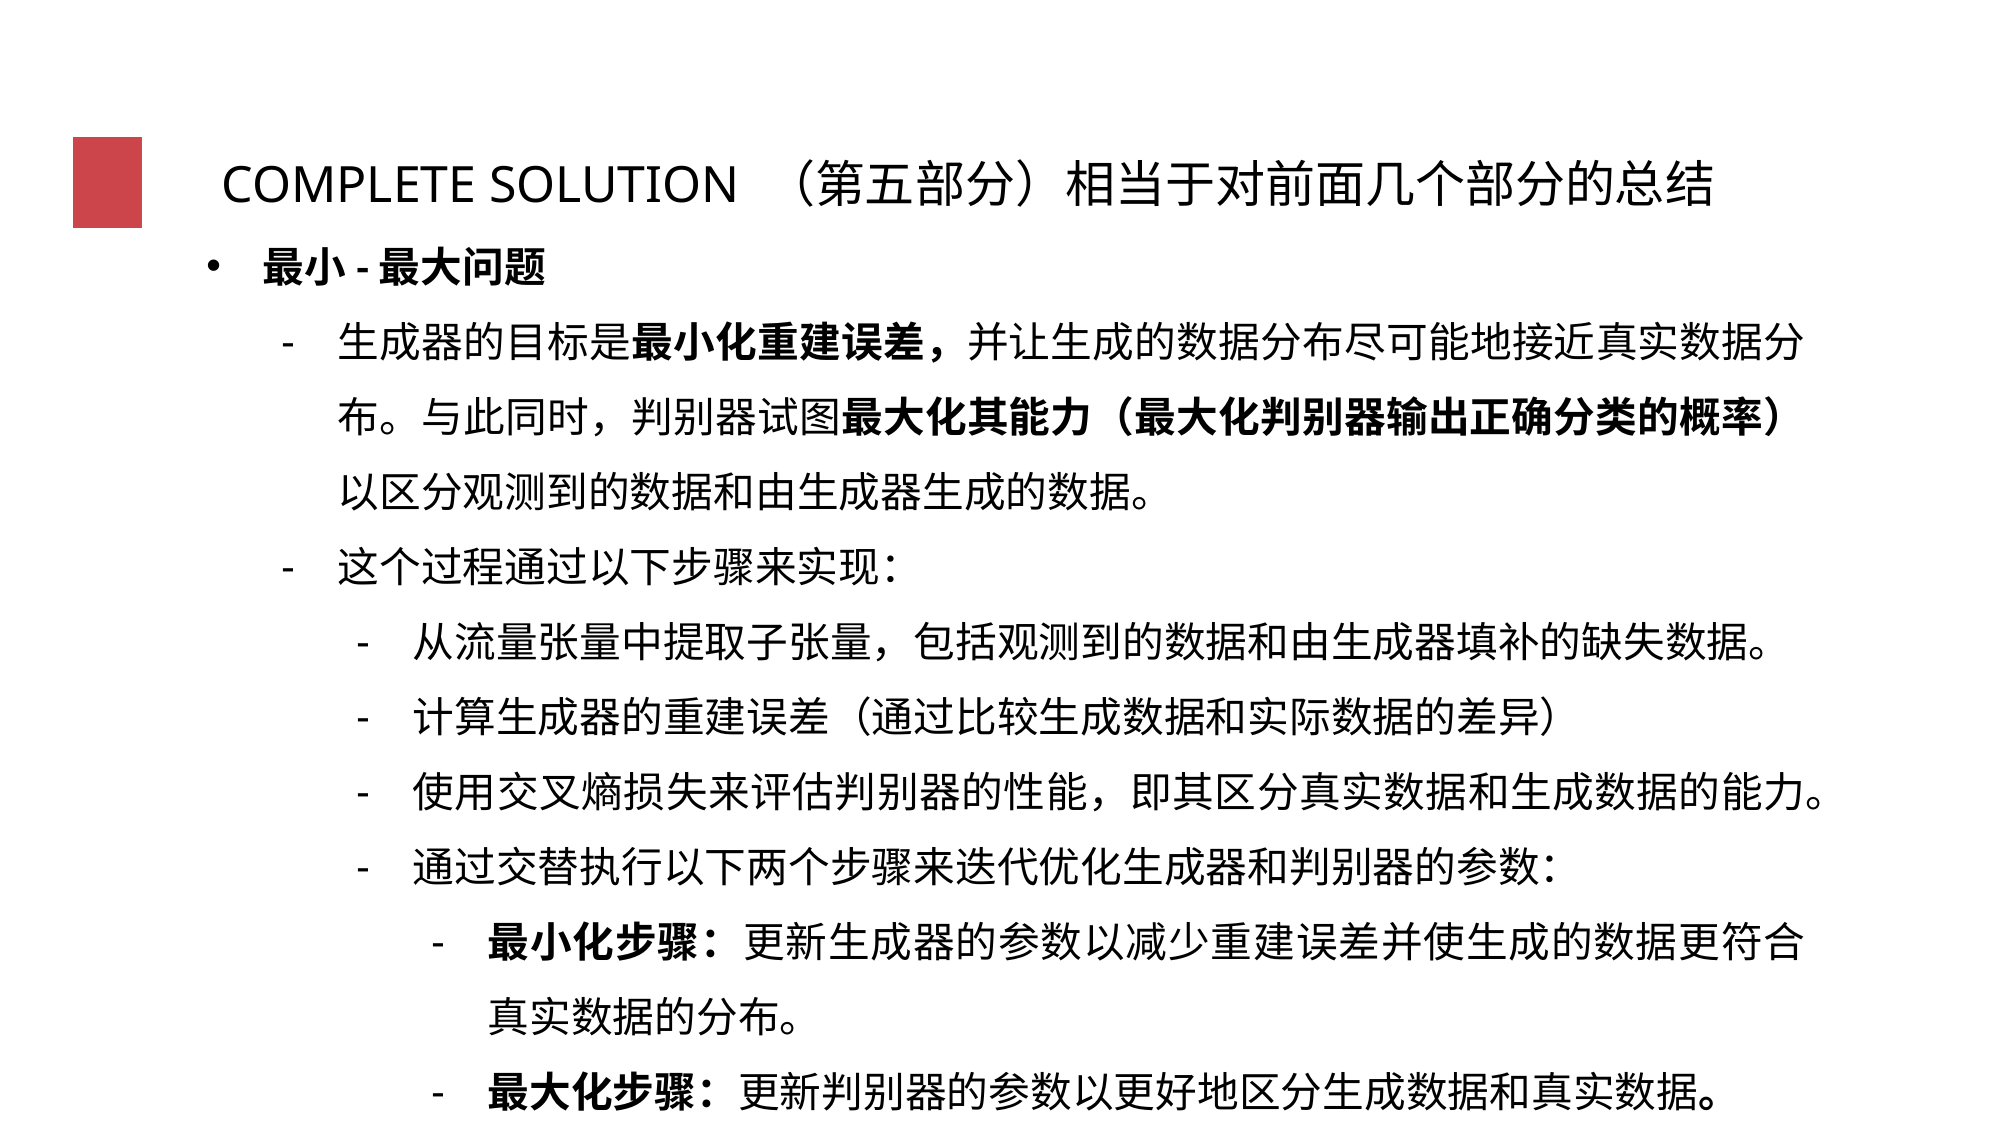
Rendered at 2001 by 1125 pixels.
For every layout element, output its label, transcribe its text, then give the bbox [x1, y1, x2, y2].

picture [73, 137, 143, 228]
text_box 最小-最大问题 生成器的目标是最小化重建误差，并让生成的数据分布尽可能地接近真实数据分布。与此同时，判别器试图最大化其能力（最大化判别器输出正确分类的概率）以区分观测到的数据和由生成器生成的数据。 这个过程通过以下步骤来实现： 从流量张量中提取子张量，包括观测到的数据和由生成器填补的缺失数据。 计算生成器的重建误差（通过比较生成数据和实际数据的差异） 使用交叉熵损失来评估判别器的性能，即其区分真实数据和生成数据的能力。 通过交替执行以下两个步骤来迭代优化生成器和判别器的参数： 最小化步骤：更新生成器的参数以减少重建误差并使生成的数据更符合真实数据的分布。 最大化步骤：更新判别器的参数以更好地区分生成数据和真实数据。 [191, 208, 1821, 1031]
text_box COMPLETE SOLUTION （第五部分）相当于对前面几个部分的总结 [207, 144, 1730, 208]
